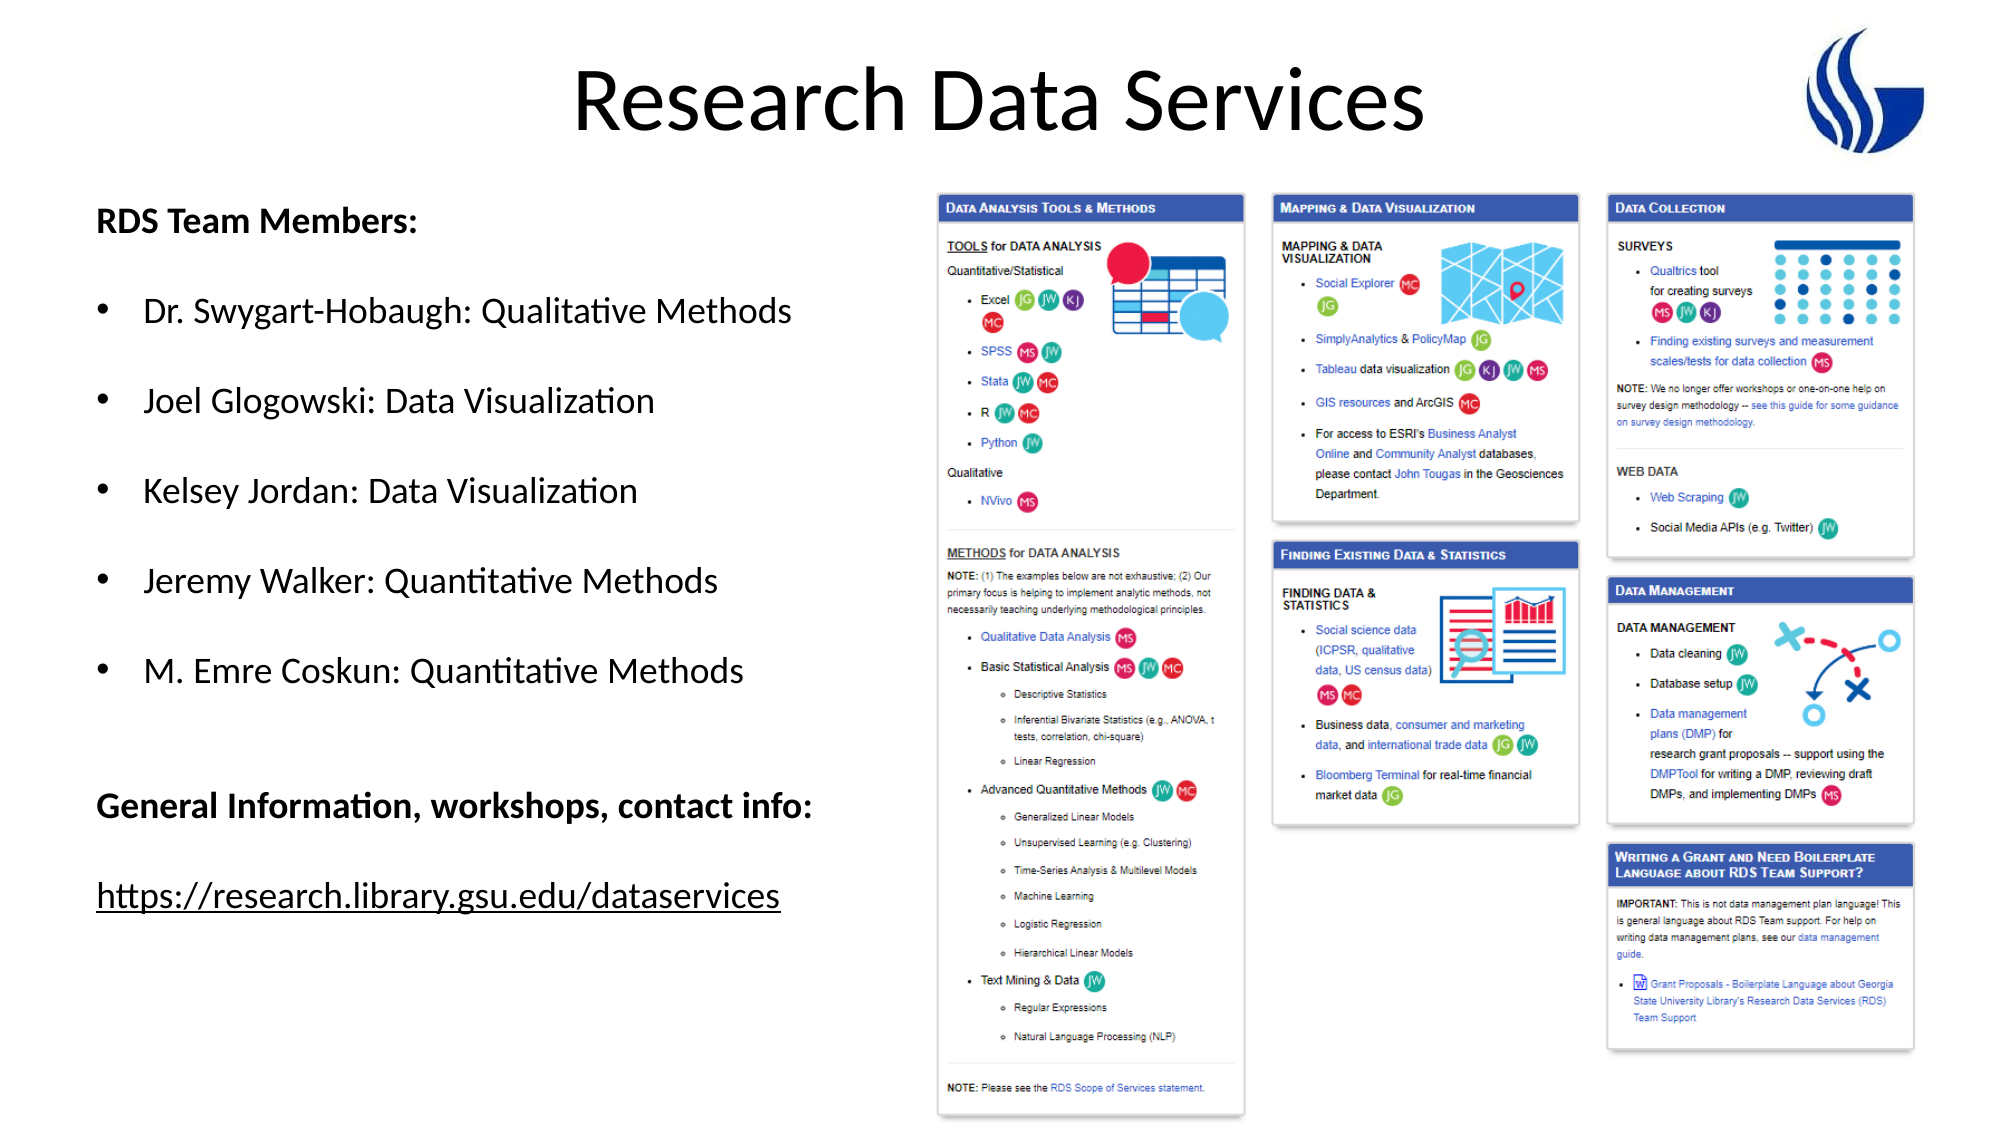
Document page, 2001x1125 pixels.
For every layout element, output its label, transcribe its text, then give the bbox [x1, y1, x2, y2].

text_box RDS Team Members: Dr. Swygart-Hobaugh: Qualitative Methods Joel Glogowski: Data Visualization Kelsey Jordan: Data Visualization Jeremy Walker: Quantitative Methods M. Emre Coskun: Quantitative Methods General Information, workshops, contact info: https://research.library.gsu.edu/dataservices [81, 188, 896, 923]
text_box Research Data Services [0, 0, 1709, 188]
picture [930, 0, 2000, 1125]
